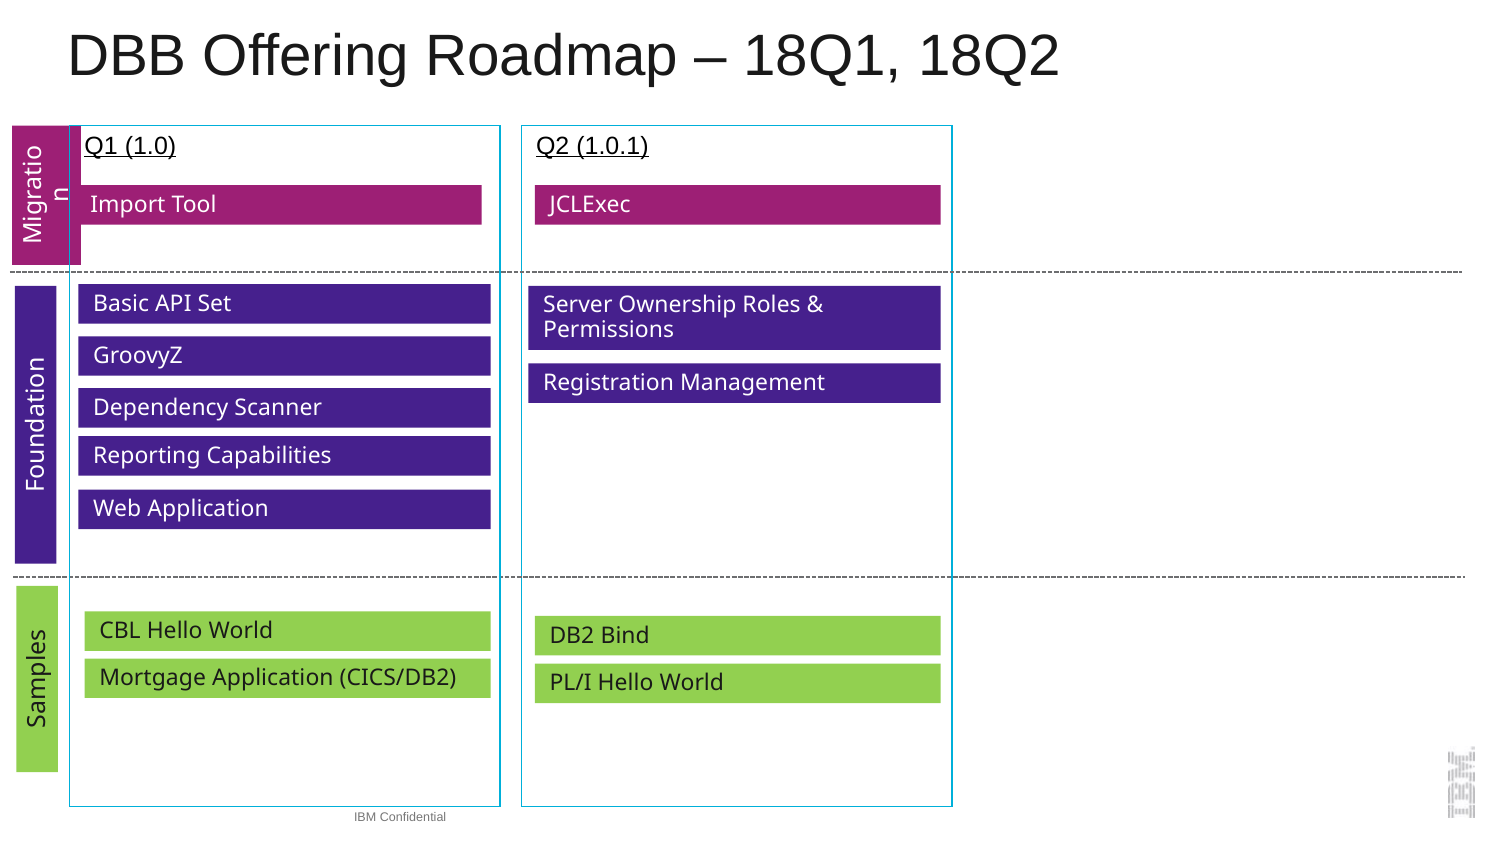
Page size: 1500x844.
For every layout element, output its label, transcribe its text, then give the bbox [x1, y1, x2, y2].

text_box Samples [16, 586, 58, 773]
text_box Foundation [14, 285, 57, 564]
text_box Q2 (1.0.1) [521, 281, 952, 576]
text_box Q1 (1.0) [69, 125, 501, 271]
text_box Q2 (1.0.1) [521, 586, 952, 807]
text_box Dependency Scanner [78, 388, 491, 428]
text_box Reporting Capabilities [78, 436, 491, 476]
text_box Q1 (1.0) [69, 281, 501, 576]
title DBB Offering Roadmap – 18Q1, 18Q2 [66, 25, 1119, 133]
text_box Registration Management [528, 363, 941, 403]
text_box Q2 (1.0.1) [521, 125, 952, 271]
text_box Basic API Set [78, 284, 491, 324]
text_box PL/I Hello World [534, 663, 941, 704]
text_box Q1 (1.0) [69, 586, 501, 807]
text_box GroovyZ [78, 336, 491, 376]
text_box Server Ownership Roles & Permissions [528, 285, 941, 350]
text_box Import Tool [75, 185, 482, 225]
text_box Web Application [78, 489, 491, 530]
text_box DB2 Bind [534, 615, 941, 656]
text_box Mortgage Application (CICS/DB2) [84, 658, 491, 698]
picture [1448, 746, 1475, 818]
text_box CBL Hello World [84, 611, 491, 651]
text_box Migration [12, 125, 69, 265]
text_box JCLExec [534, 185, 941, 225]
